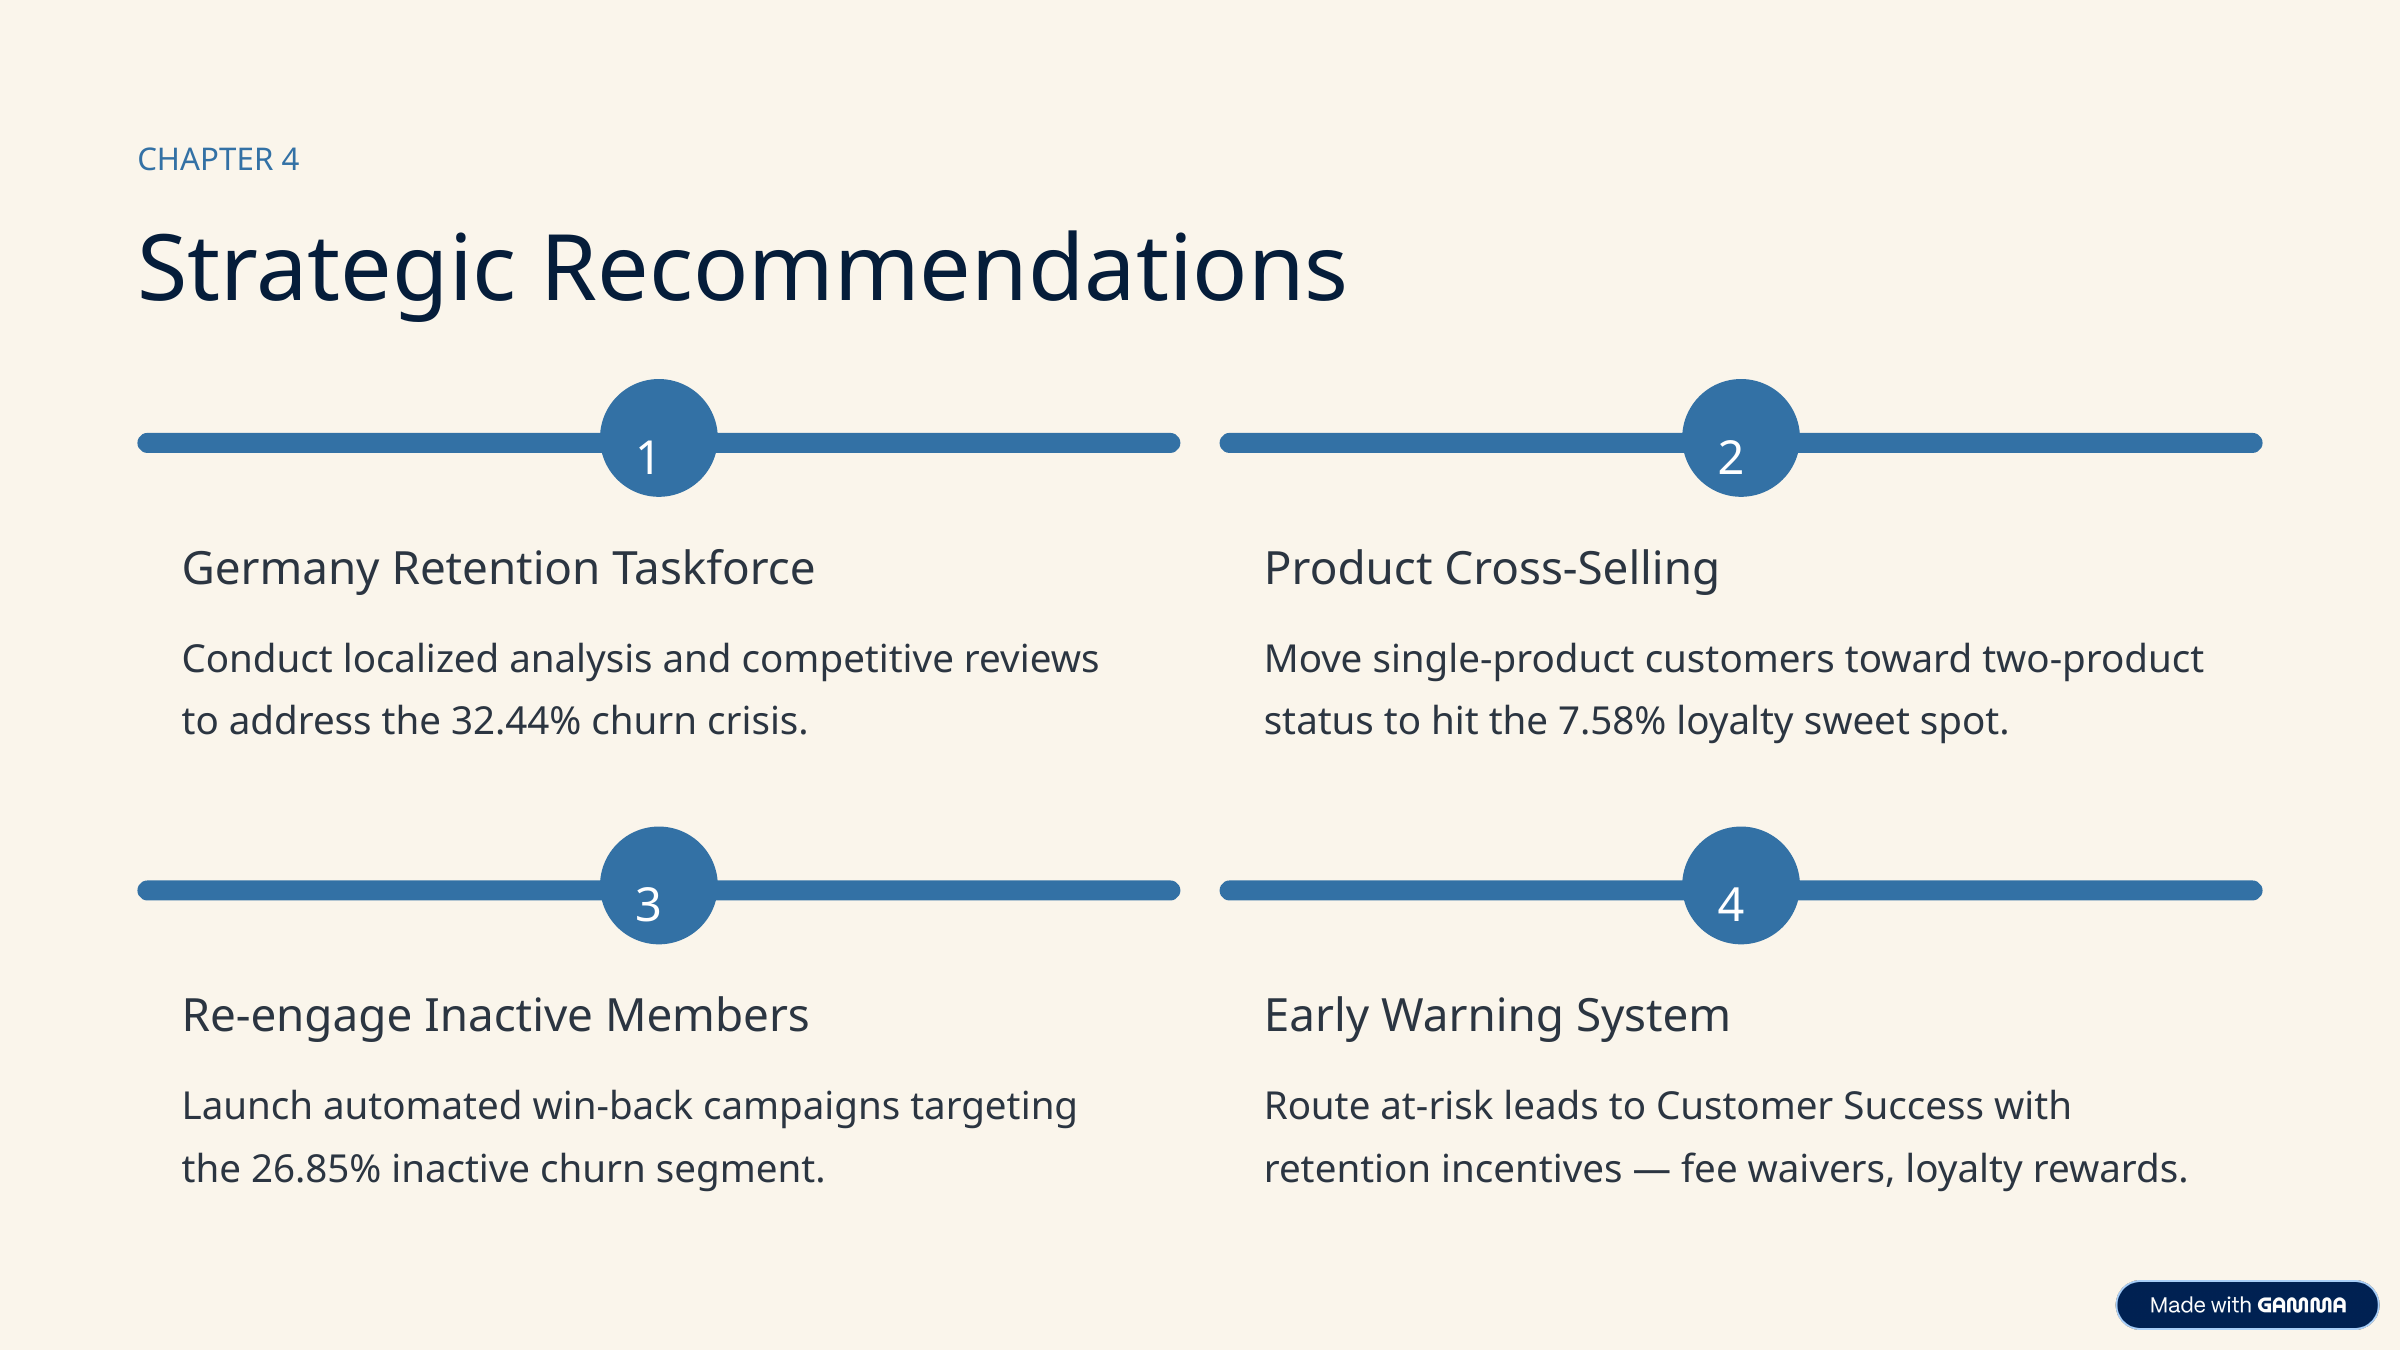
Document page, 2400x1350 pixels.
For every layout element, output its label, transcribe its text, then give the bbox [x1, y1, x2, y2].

text_box [137, 880, 601, 901]
text_box [1219, 432, 1683, 453]
text_box Product Cross-Selling [1263, 536, 1734, 594]
text_box 2 [1717, 408, 1765, 468]
text_box 4 [1717, 856, 1765, 915]
text_box Route at-risk leads to Customer Success with retention incentives — fee waivers, loyalty rewards. [1263, 1064, 2219, 1191]
text_box [600, 826, 718, 945]
text_box [1219, 451, 2263, 788]
text_box [1219, 880, 1684, 901]
text_box Germany Retention Taskforce [181, 536, 831, 594]
text_box Launch automated win-back campaigns targeting the 26.85% inactive churn segment. [181, 1064, 1136, 1191]
text_box [1799, 432, 2263, 453]
picture [2106, 1271, 2389, 1339]
text_box 1 [635, 408, 683, 468]
text_box Strategic Recommendations [137, 204, 1388, 321]
text_box [137, 898, 1181, 1235]
text_box Move single-product customers toward two-product status to hit the 7.58% loyalty sweet spot. [1263, 617, 2219, 743]
text_box 3 [635, 856, 683, 915]
text_box [137, 450, 1181, 788]
text_box [717, 432, 1181, 453]
text_box [600, 379, 718, 497]
text_box CHAPTER 4 [137, 126, 302, 178]
text_box [1682, 379, 1801, 497]
text_box [1219, 898, 2263, 1235]
text_box [1799, 880, 2263, 901]
text_box [137, 432, 601, 453]
text_box [716, 880, 1181, 901]
text_box Conduct localized analysis and competitive reviews to address the 32.44% churn crisis. [181, 617, 1136, 743]
text_box Re-engage Inactive Members [181, 983, 821, 1042]
text_box [1682, 826, 1801, 945]
text_box Early Warning System [1263, 983, 1742, 1042]
